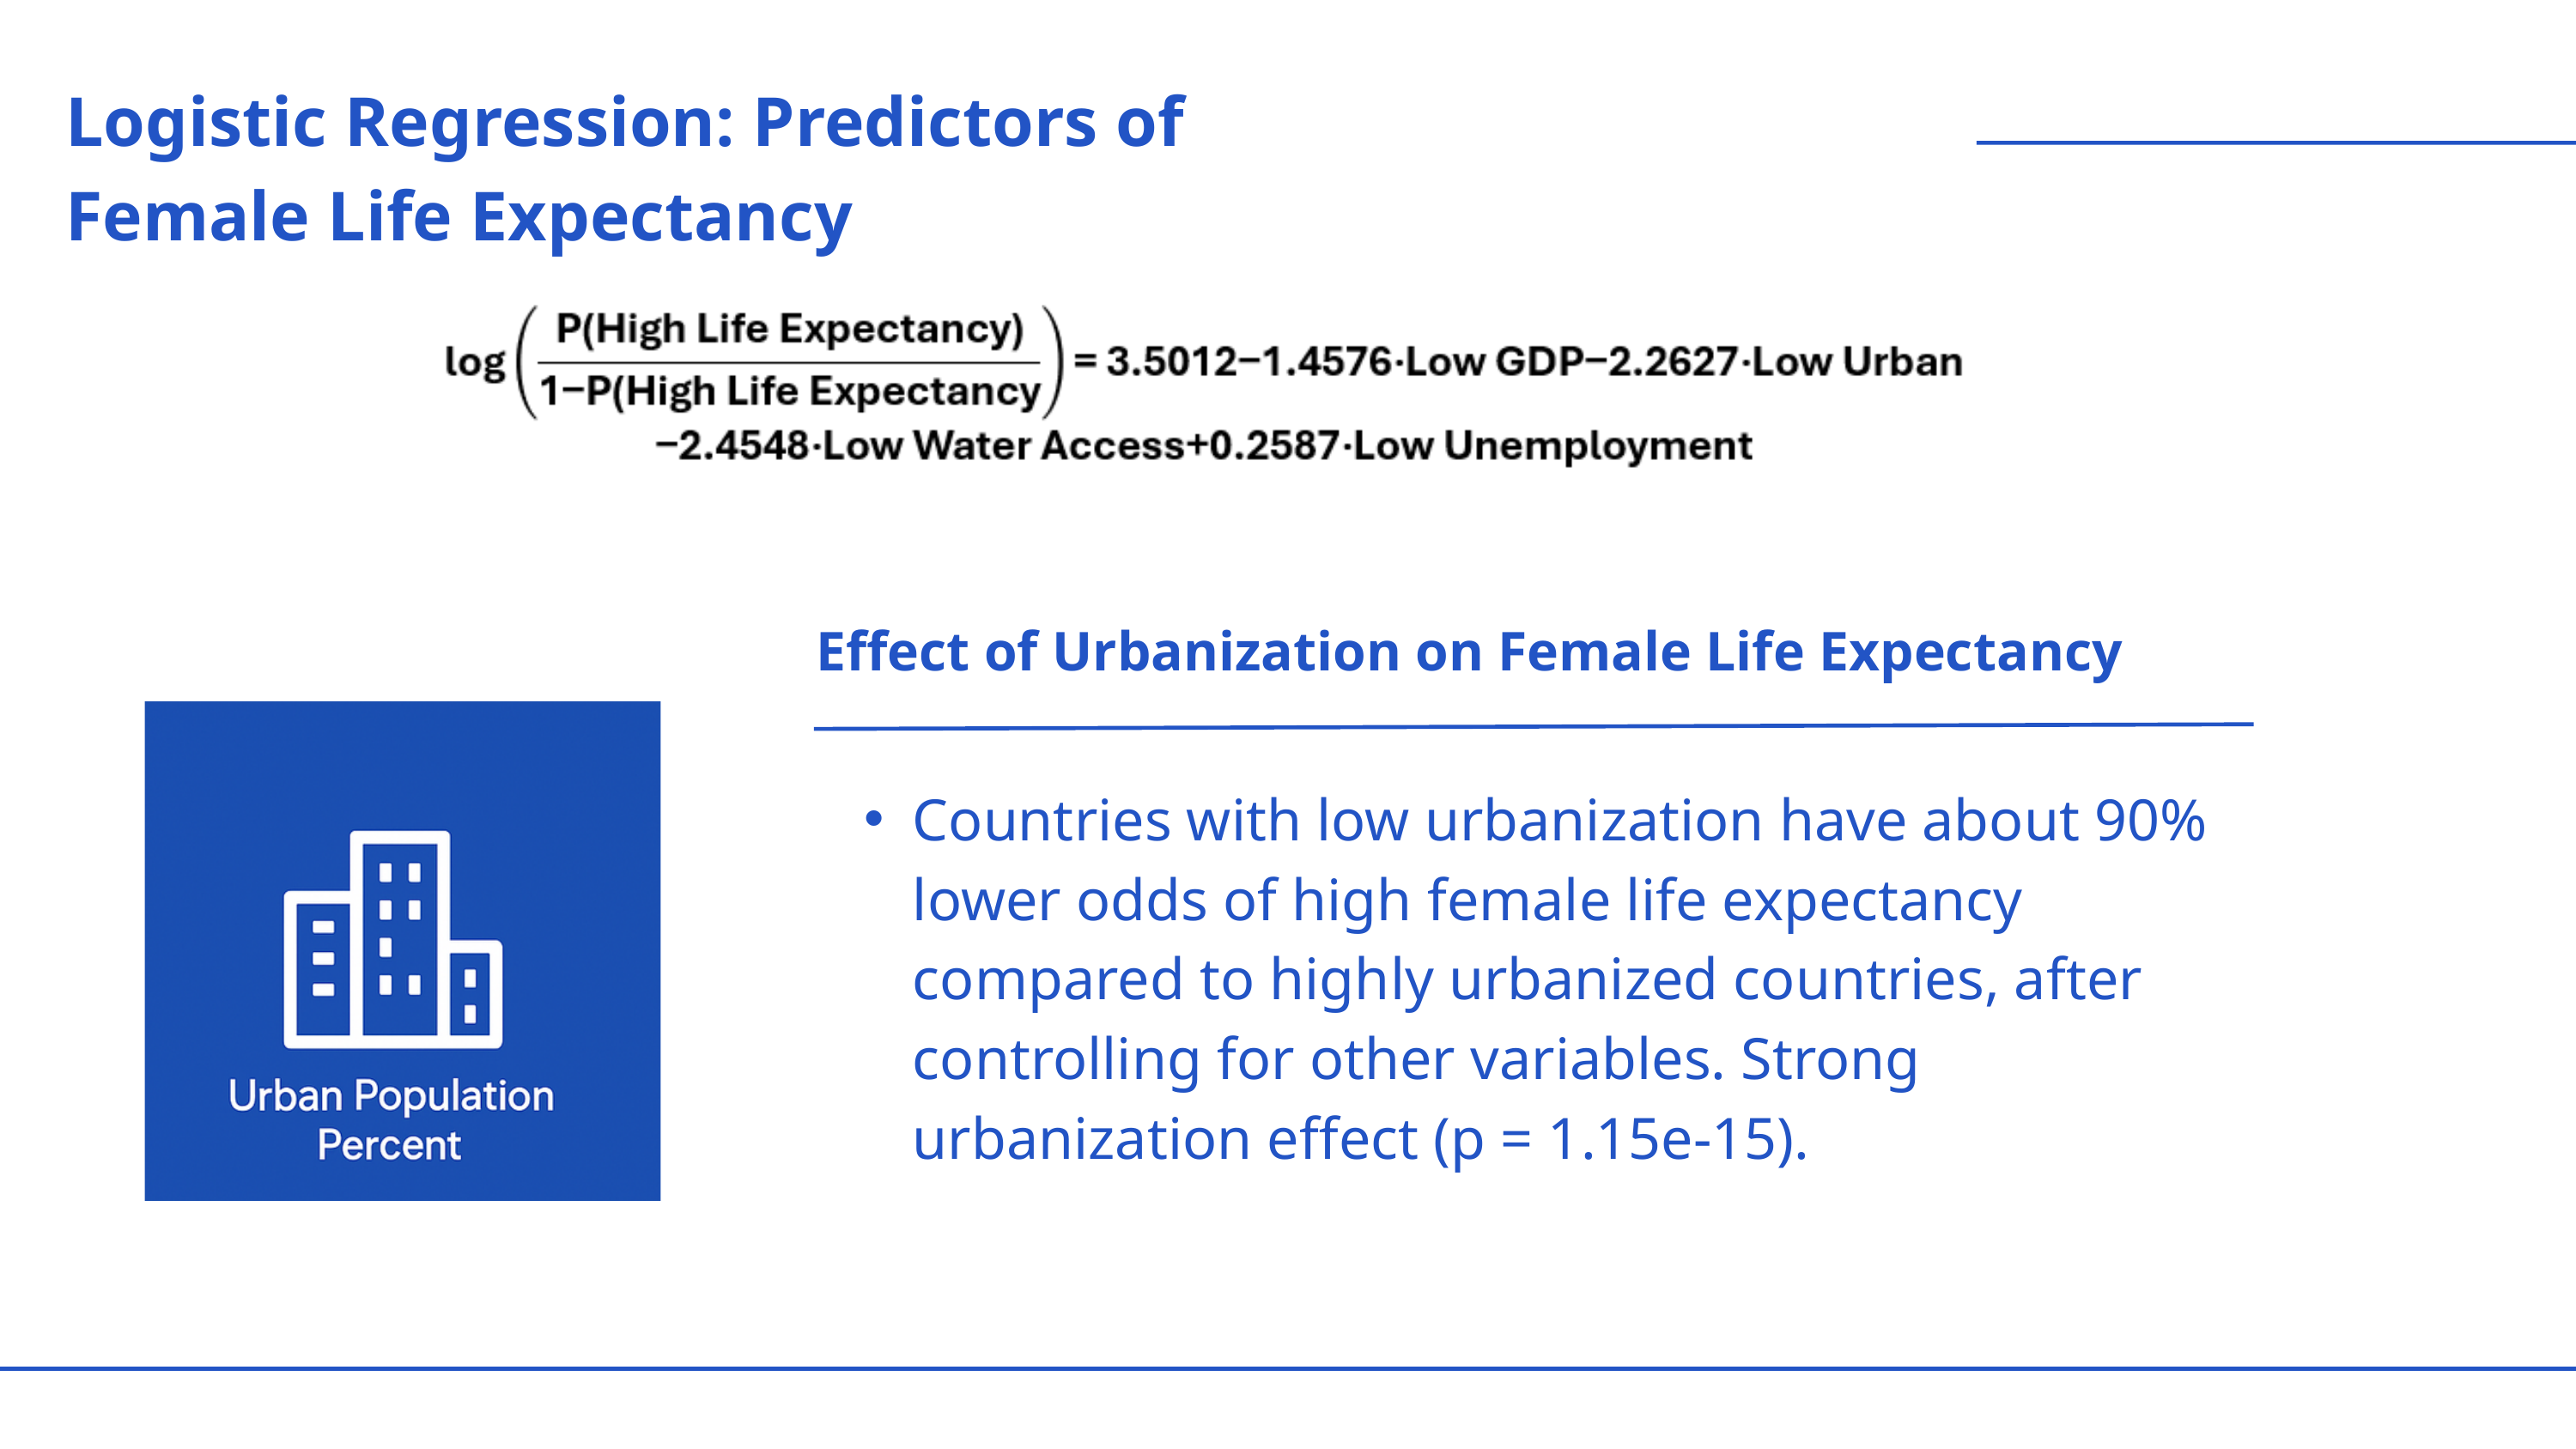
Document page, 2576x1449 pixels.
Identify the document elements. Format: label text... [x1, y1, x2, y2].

text_box Logistic Regression: Predictors of Female Life Expectancy [65, 64, 1358, 255]
text_box Effect of Urbanization on Female Life Expectancy [816, 606, 2220, 682]
text_box [144, 701, 661, 1201]
text_box [420, 261, 2013, 497]
text_box Countries with low urbanization have about 90% lower odds of high female life expectancy compared to highly urbanized countries, after controlling for other variables. Strong urbanization effect (p = 1.15e-15). [816, 772, 2254, 1171]
